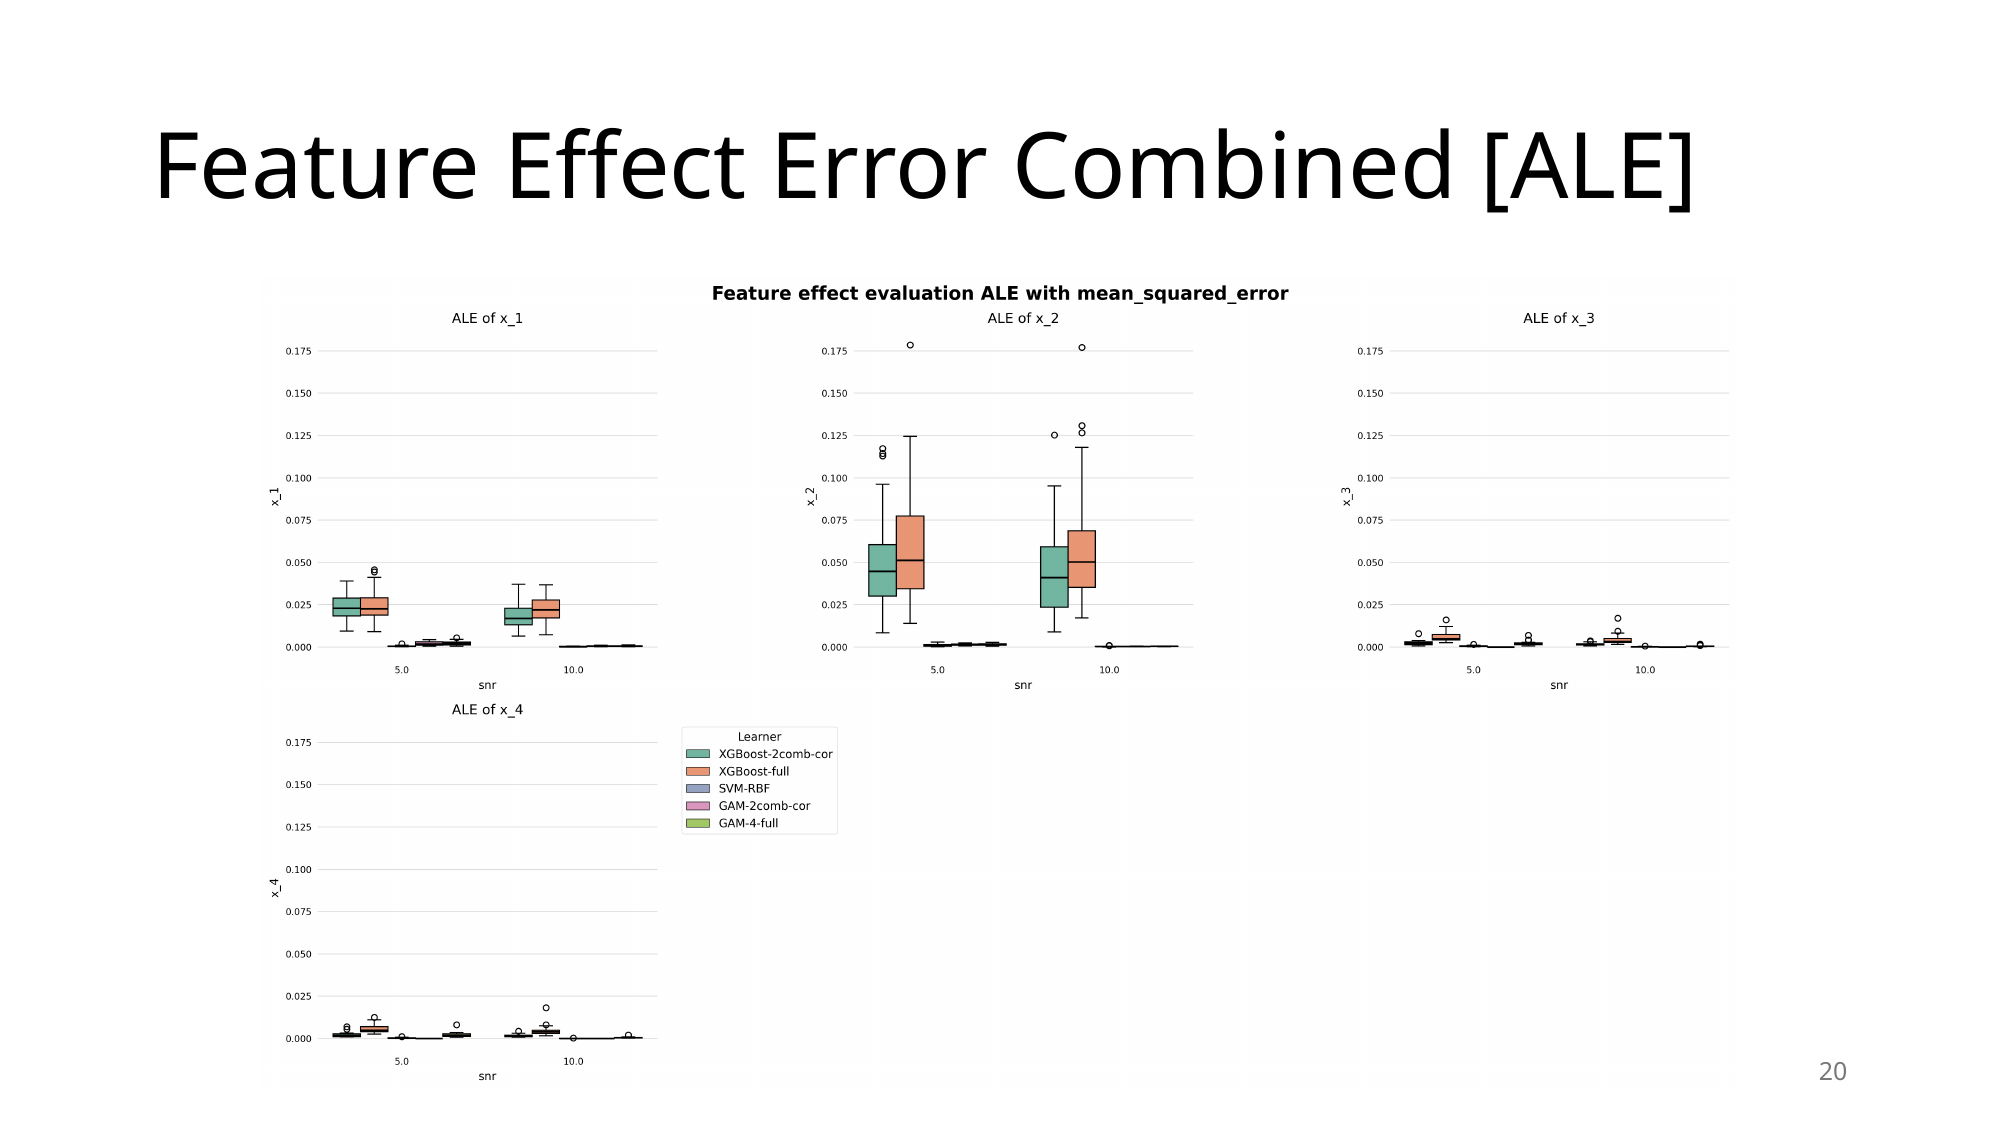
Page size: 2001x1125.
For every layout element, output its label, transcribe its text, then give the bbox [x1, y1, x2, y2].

slide_number 20 [1412, 1042, 1863, 1103]
title Feature Effect Error Combined [ALE] [137, 59, 1863, 278]
picture [260, 276, 1740, 1091]
